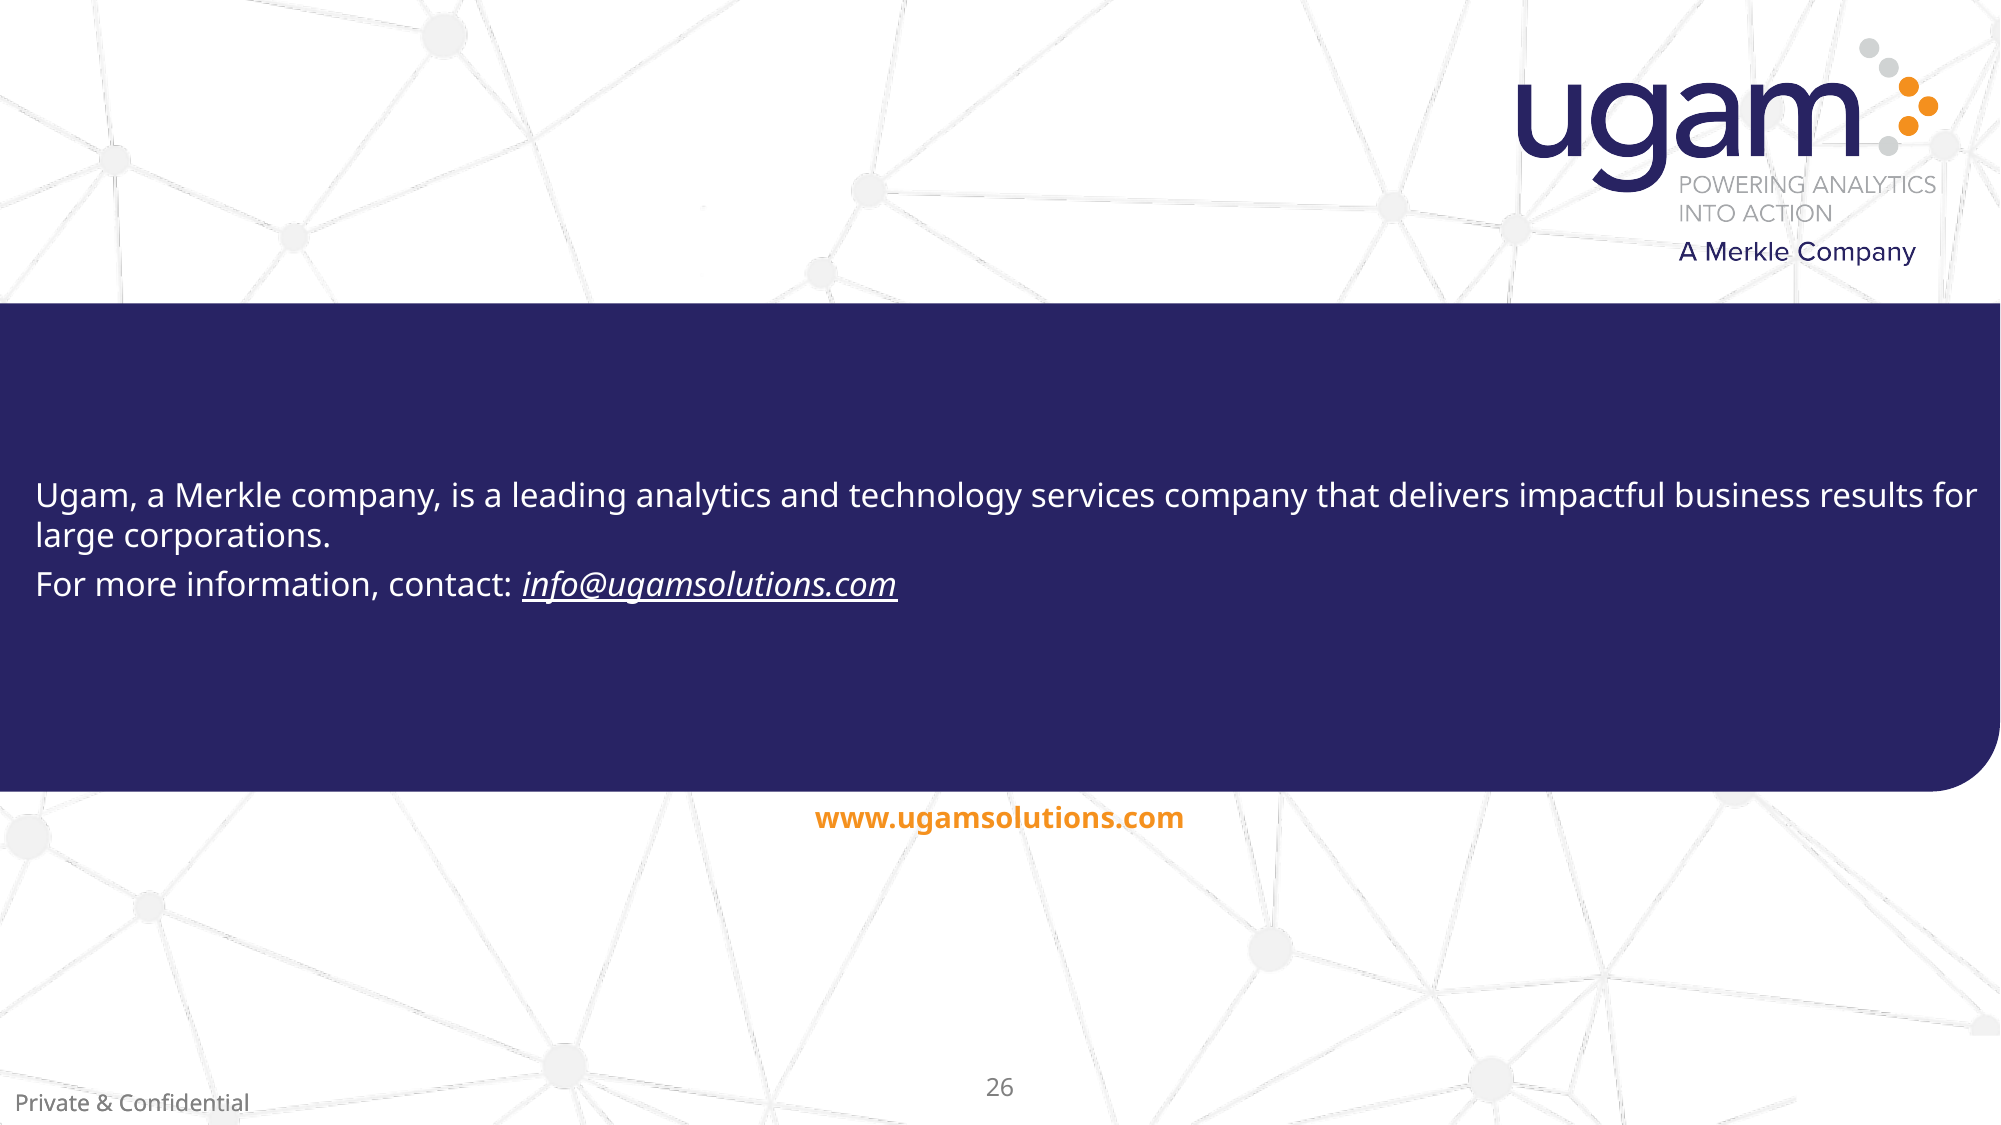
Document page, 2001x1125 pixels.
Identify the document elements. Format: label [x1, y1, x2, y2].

picture [0, 734, 2000, 1125]
picture [0, 0, 2000, 303]
